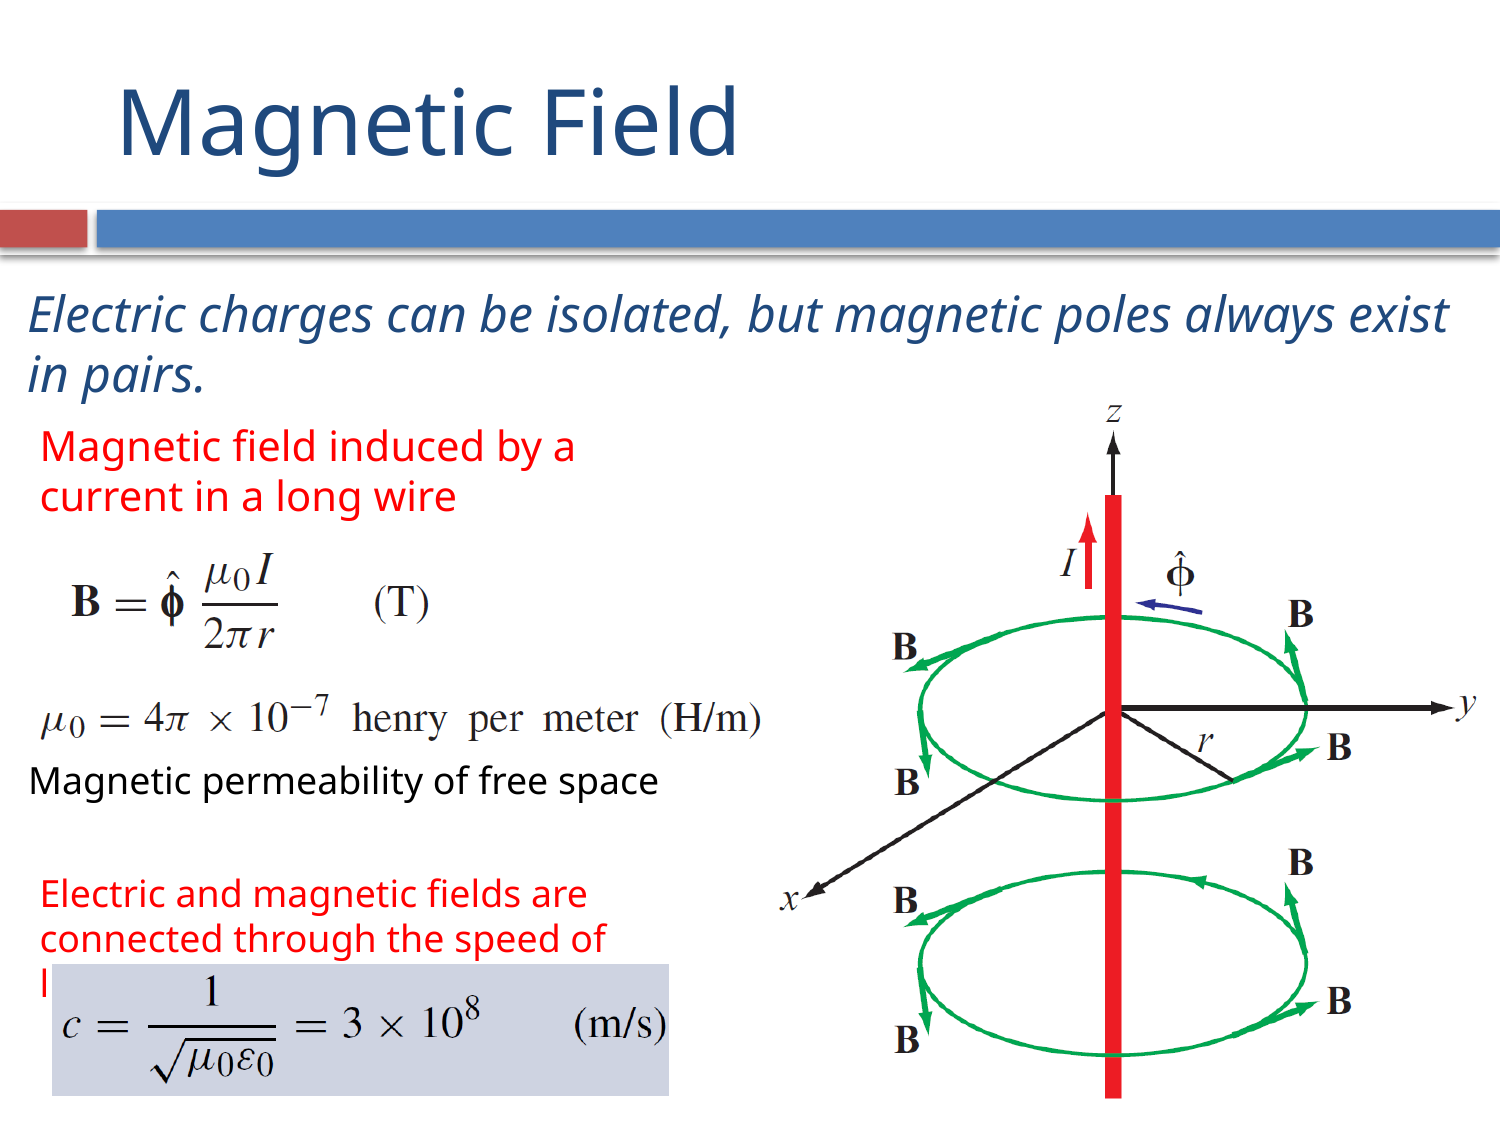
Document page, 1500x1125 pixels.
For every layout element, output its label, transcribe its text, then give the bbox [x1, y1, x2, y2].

picture [62, 549, 434, 656]
picture [37, 337, 1483, 1113]
text_box Magnetic permeability of free space [13, 749, 675, 810]
text_box Magnetic field induced by a current in a long wire [24, 412, 625, 528]
text_box Electric charges can be isolated, but magnetic poles always exist in pairs. [12, 274, 1475, 410]
picture [49, 962, 670, 1097]
text_box Electric and magnetic fields are connected through the speed of light: [24, 862, 625, 1013]
title Magnetic Field [100, 37, 1438, 200]
